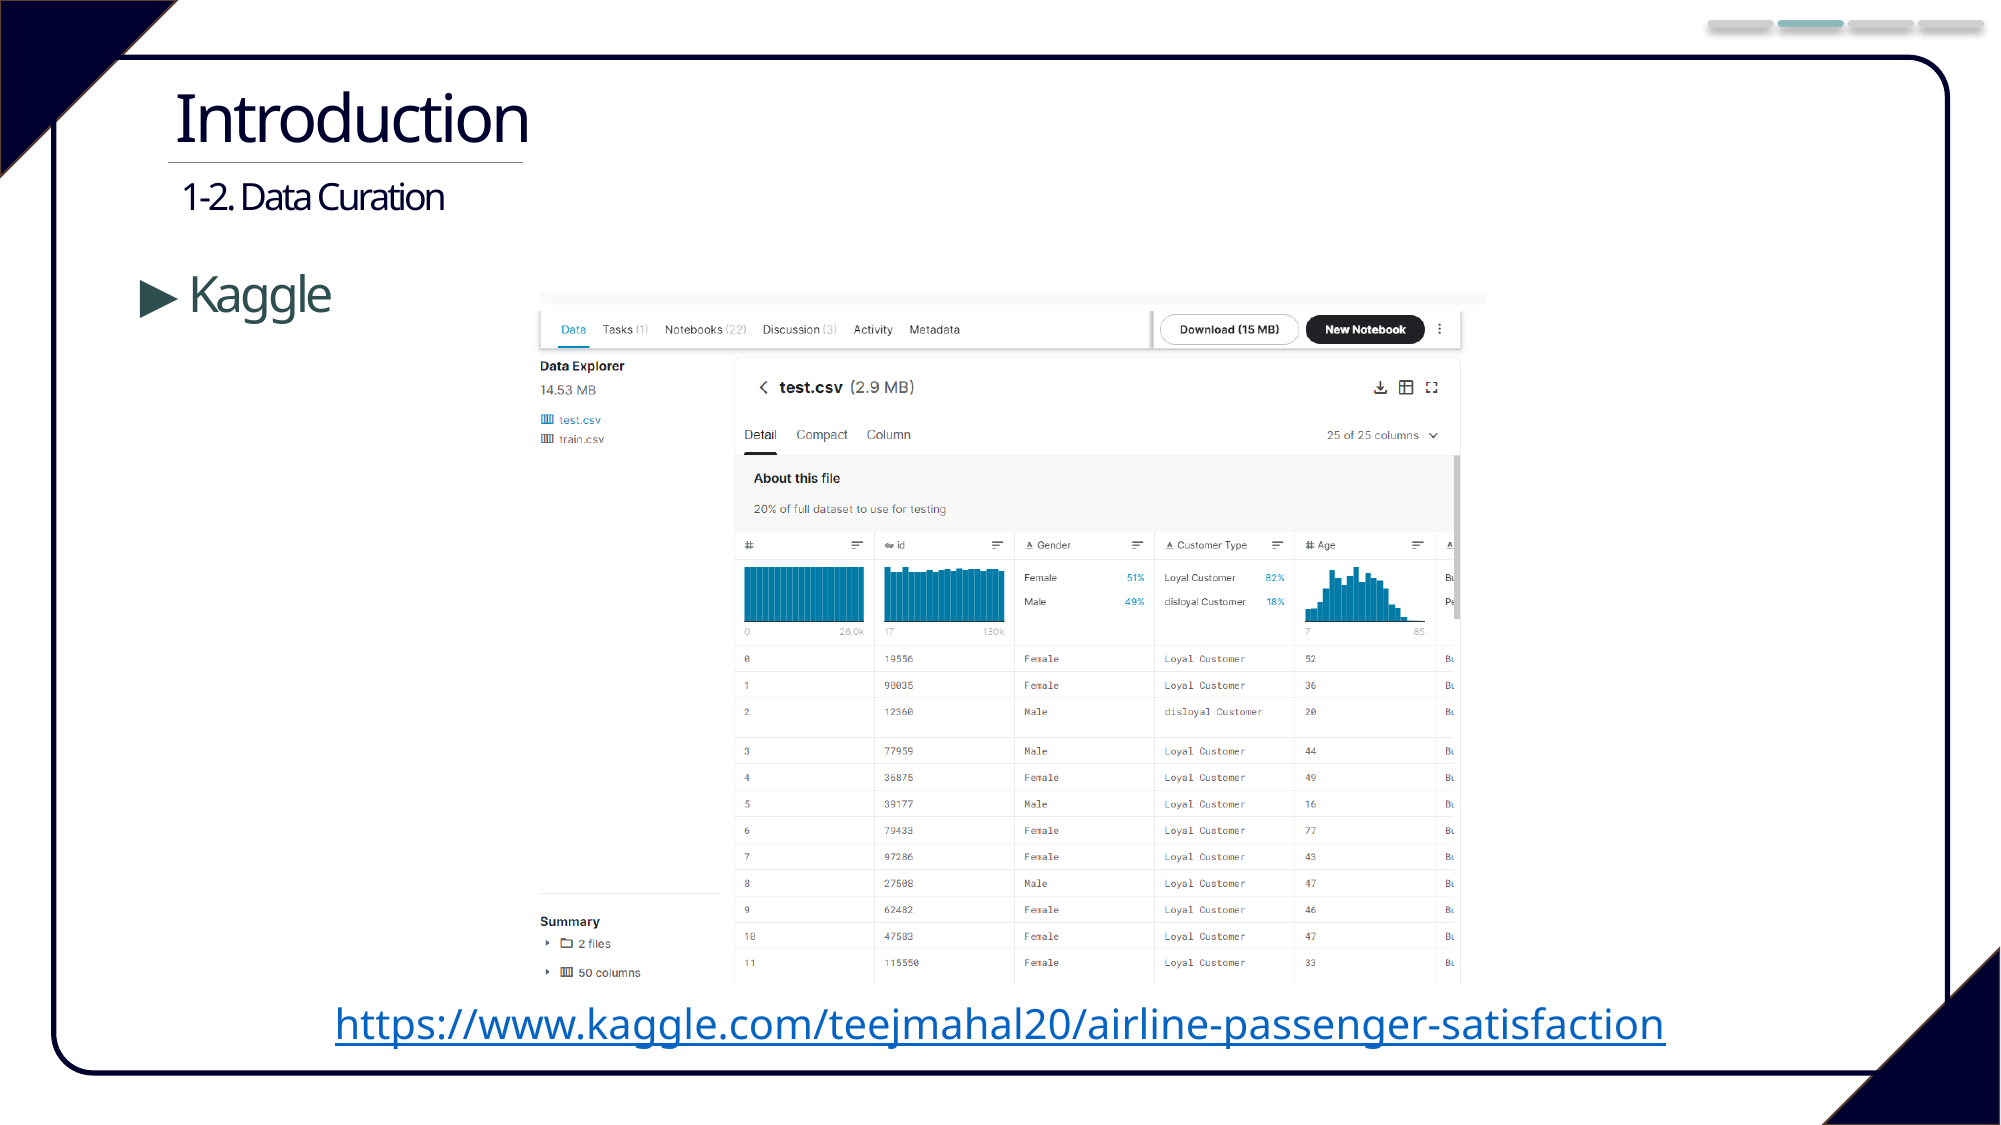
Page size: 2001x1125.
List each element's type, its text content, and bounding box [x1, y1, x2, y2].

text_box Introduction [160, 68, 548, 164]
picture [514, 293, 1486, 984]
text_box https://www.kaggle.com/teejmahal20/airline-passenger-satisfaction [319, 990, 1681, 1062]
text_box [52, 56, 1949, 1075]
